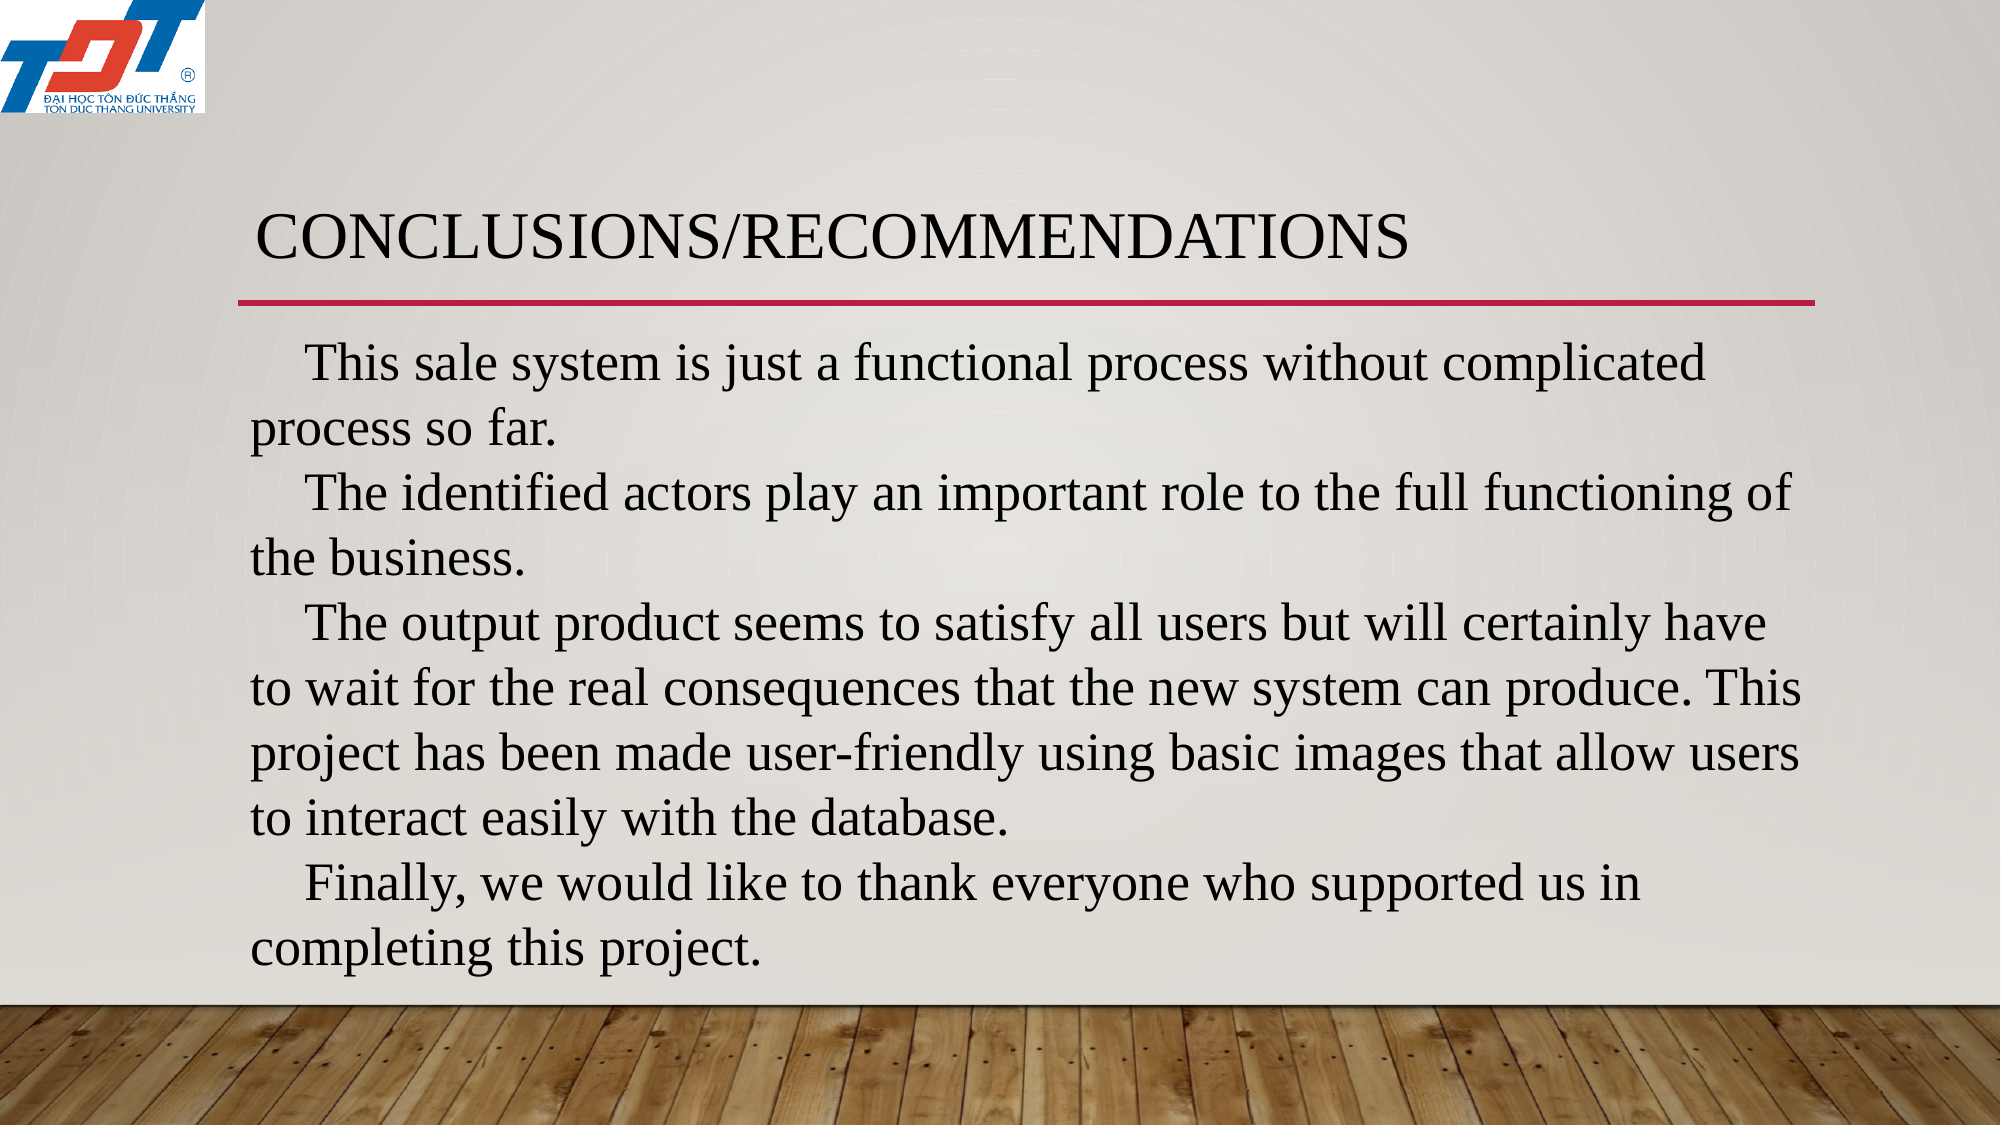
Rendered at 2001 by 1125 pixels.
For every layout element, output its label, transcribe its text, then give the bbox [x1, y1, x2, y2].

text_box CONCLUSIONS/RECOMMENDATIONS [240, 184, 1428, 280]
picture [0, 0, 205, 114]
text_box This sale system is just a functional process without complicated process so far. The identified actors play an important role to the full functioning of the business. The output product seems to satisfy all users but will certainly have to wait for the real consequences that the new system can produce. This project has been made user-friendly using basic images that allow users to interact easily with the database. Finally, we would like to thank everyone who supported us in completing this project. [235, 318, 1822, 984]
picture [0, 1005, 2000, 1125]
